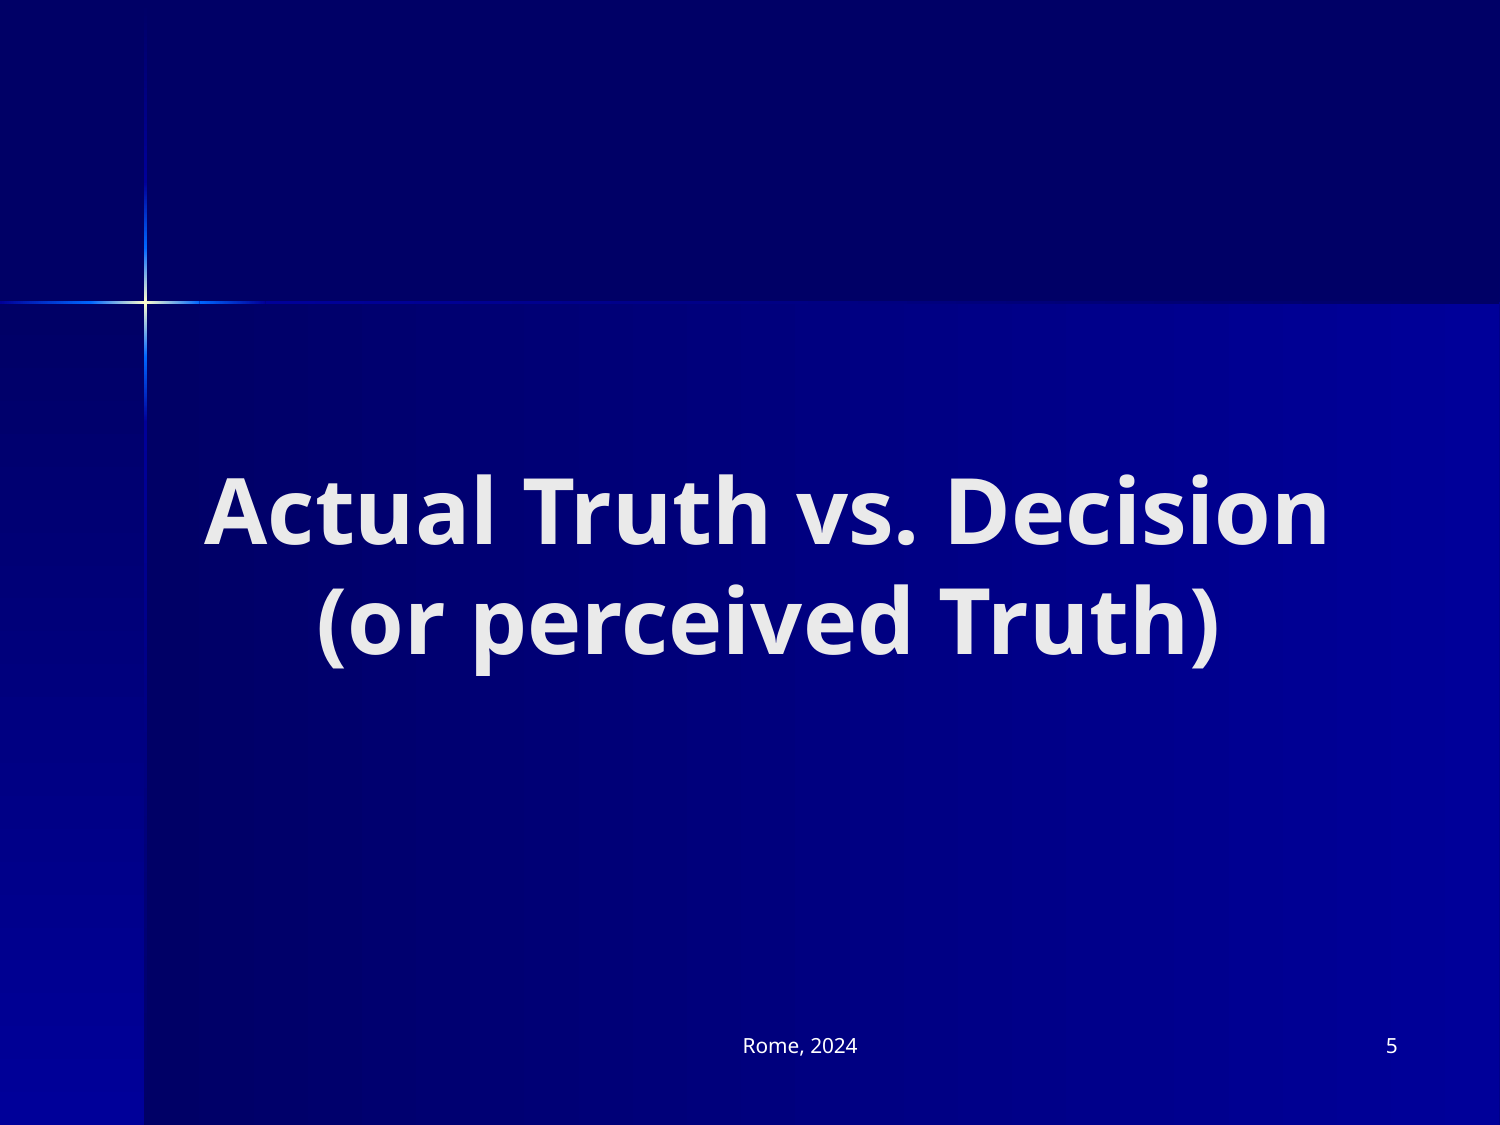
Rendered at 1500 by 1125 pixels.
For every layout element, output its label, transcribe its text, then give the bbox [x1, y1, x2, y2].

title Actual Truth vs. Decision (or perceived Truth) [149, 444, 1388, 681]
slide_number 5 [1099, 1024, 1413, 1101]
footer Rome, 2024 [562, 1024, 1038, 1101]
